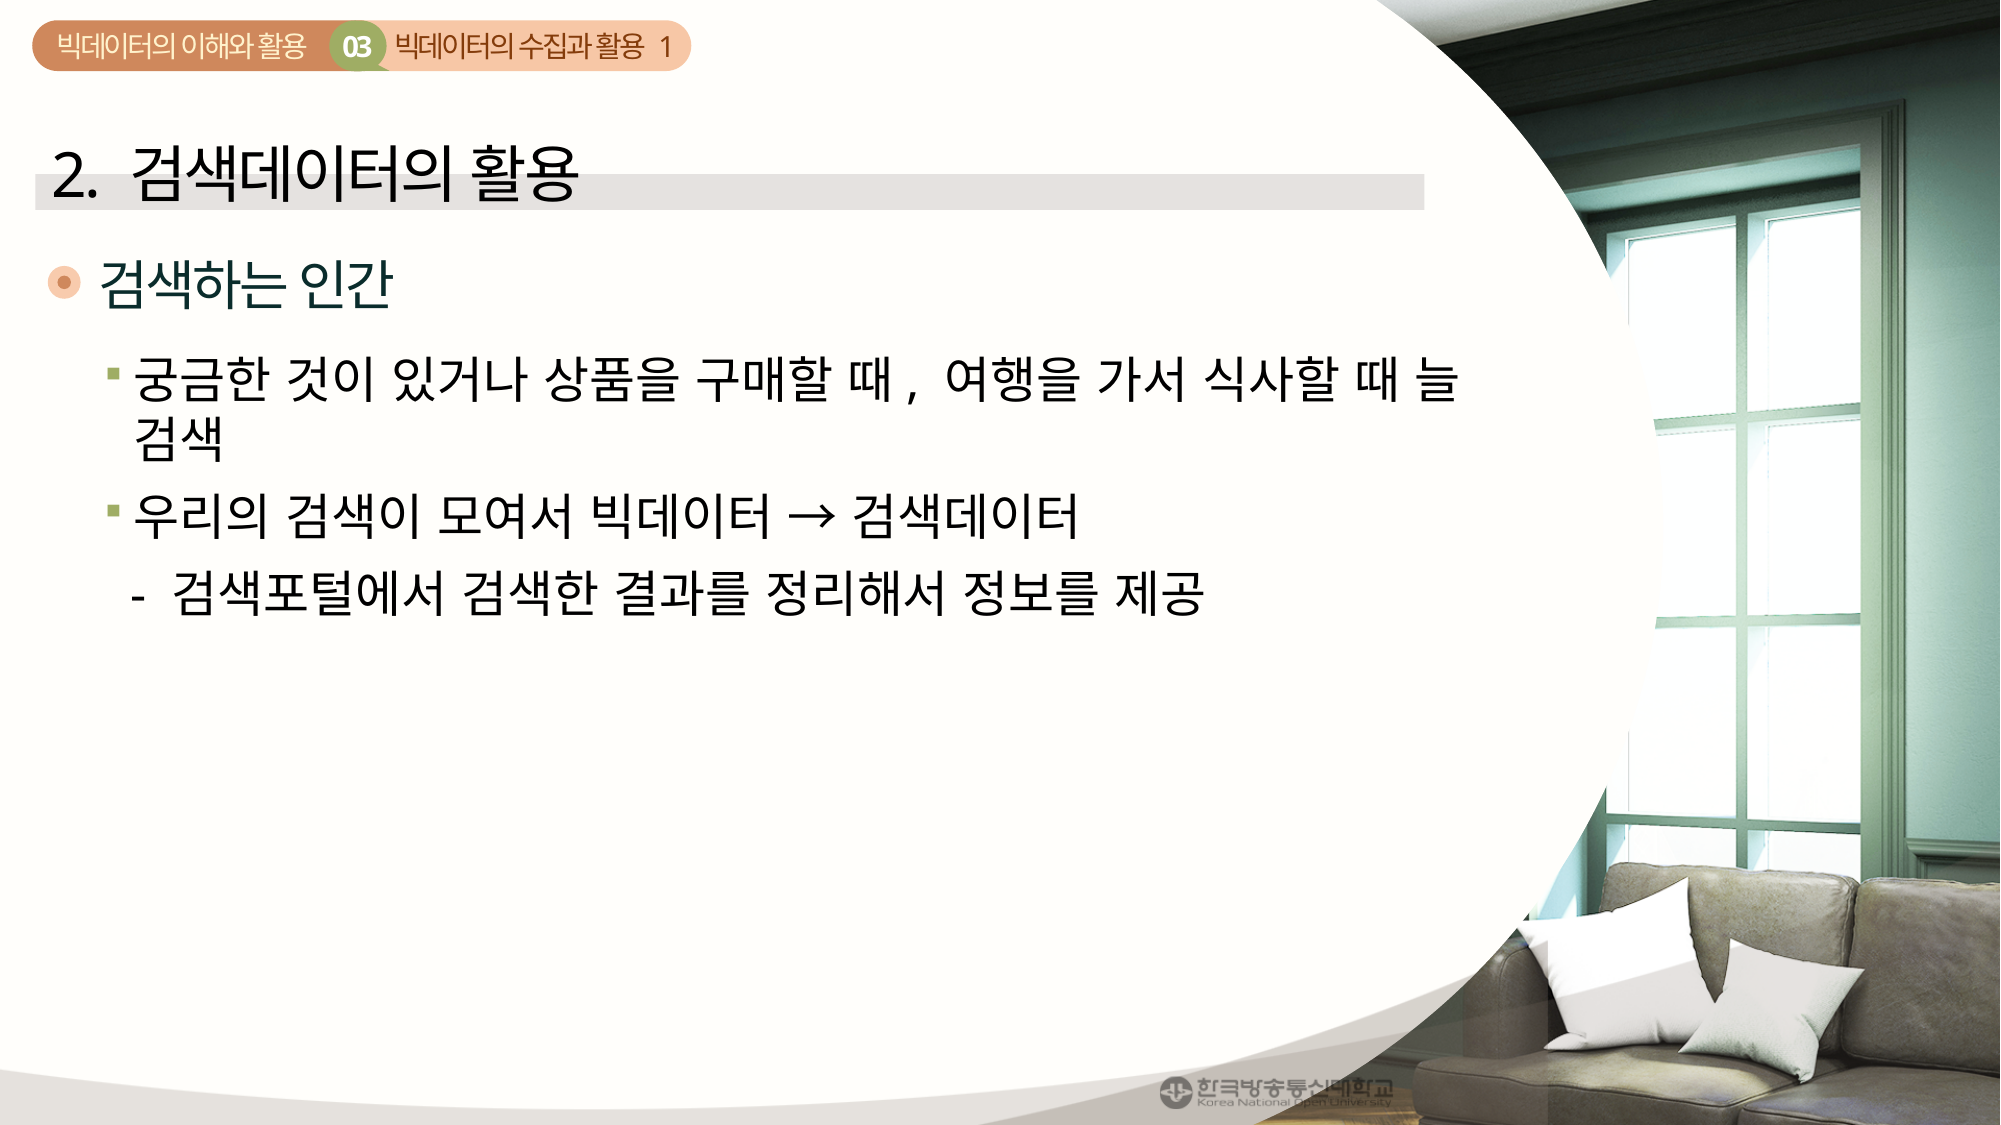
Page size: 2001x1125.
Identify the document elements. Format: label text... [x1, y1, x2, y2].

text_box 2. 검색데이터의 활용 [36, 127, 1403, 217]
text_box [48, 19, 361, 73]
text_box [31, 25, 41, 67]
text_box 빅데이터의 이해와 활용 [41, 21, 324, 71]
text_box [329, 20, 390, 72]
text_box 빅데이터의 수집과 활용 1 [390, 20, 704, 71]
text_box [1403, 173, 1425, 211]
text_box 궁금한 것이 있거나 상품을 구매할 때, 여행을 가서 식사할 때 늘 검색 우리의 검색이 모여서 빅데이터 → 검색데이터 - 검색포털에서 검색한 결과를 정리해서 정보를 제공 [89, 341, 1481, 630]
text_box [47, 243, 1474, 325]
picture [0, 0, 2000, 1125]
